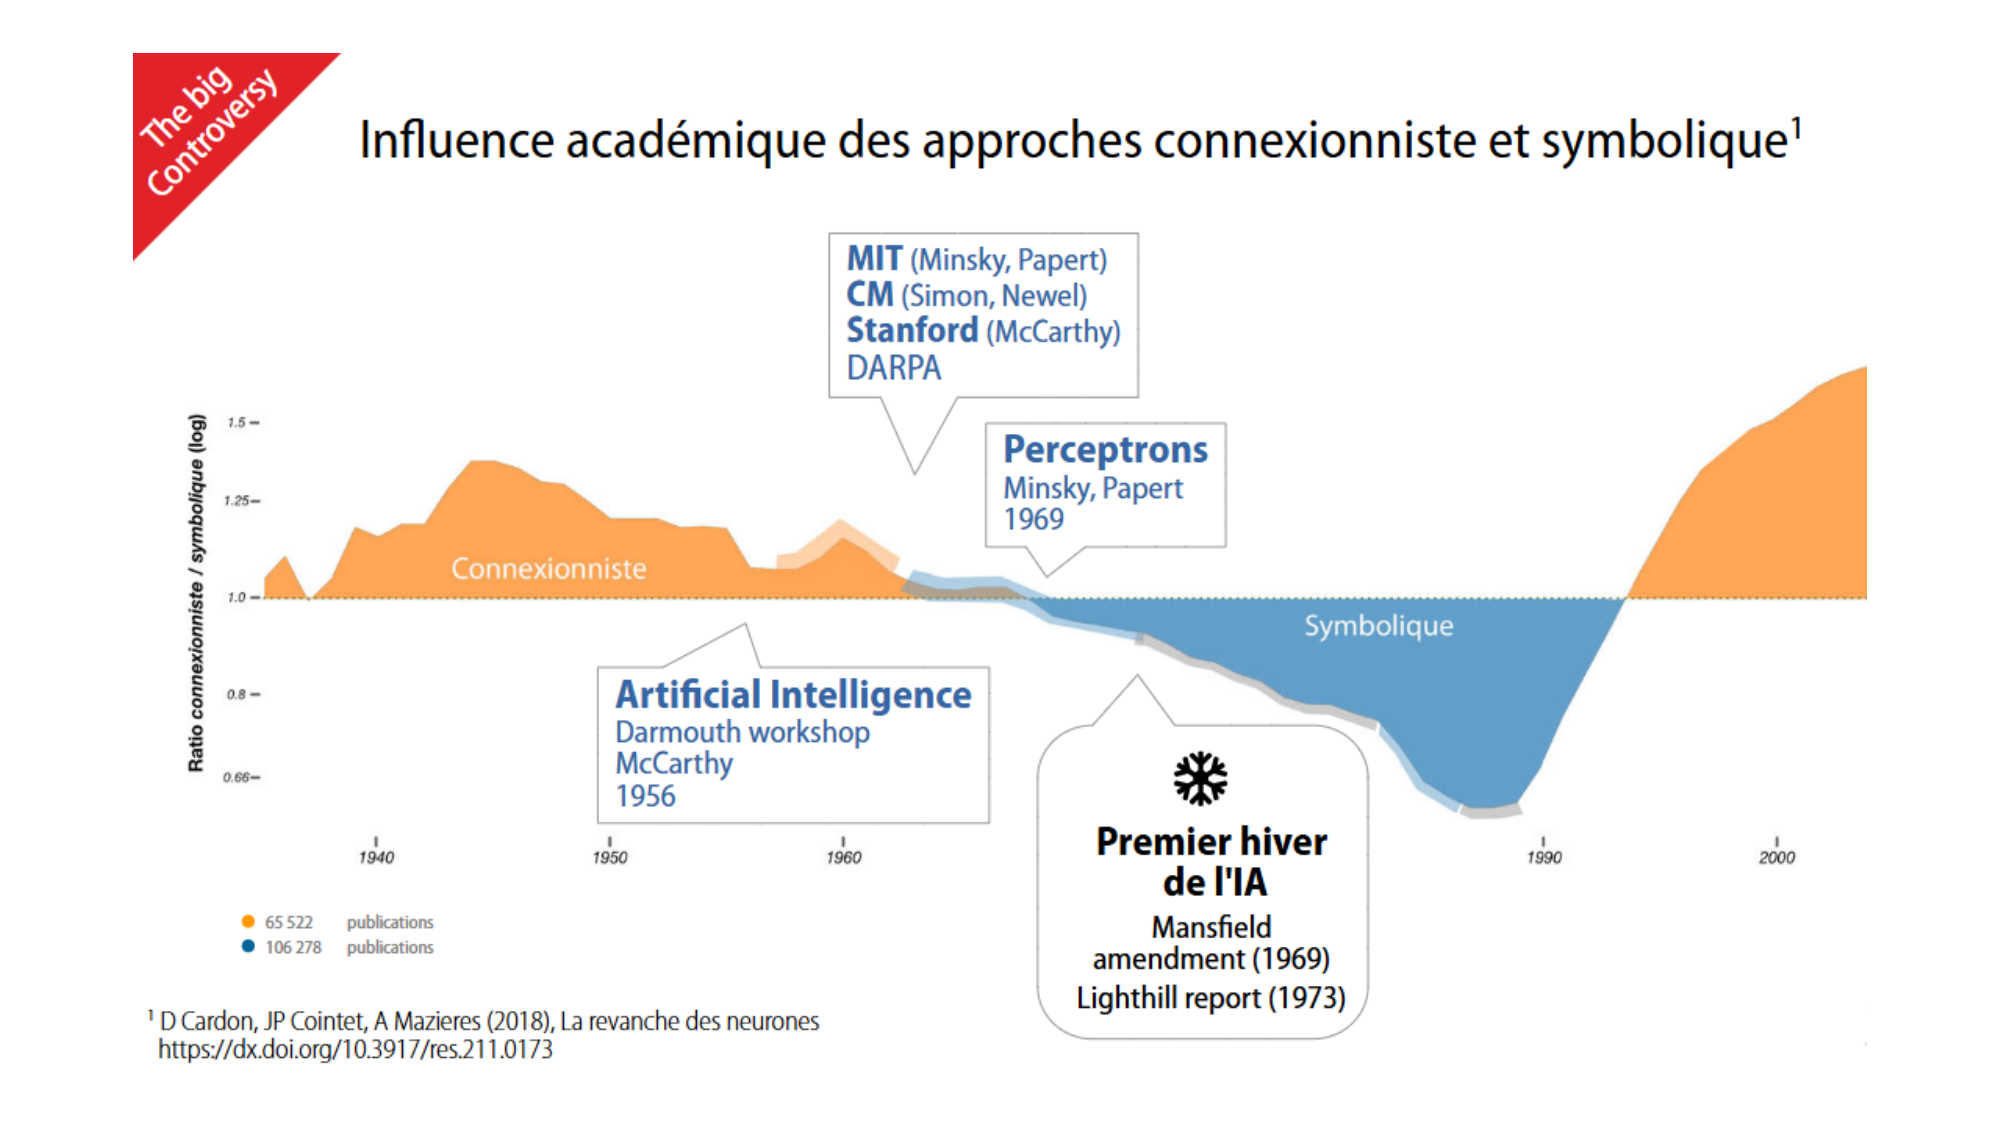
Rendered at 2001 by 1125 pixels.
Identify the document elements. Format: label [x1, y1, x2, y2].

list [132, 53, 1867, 1072]
